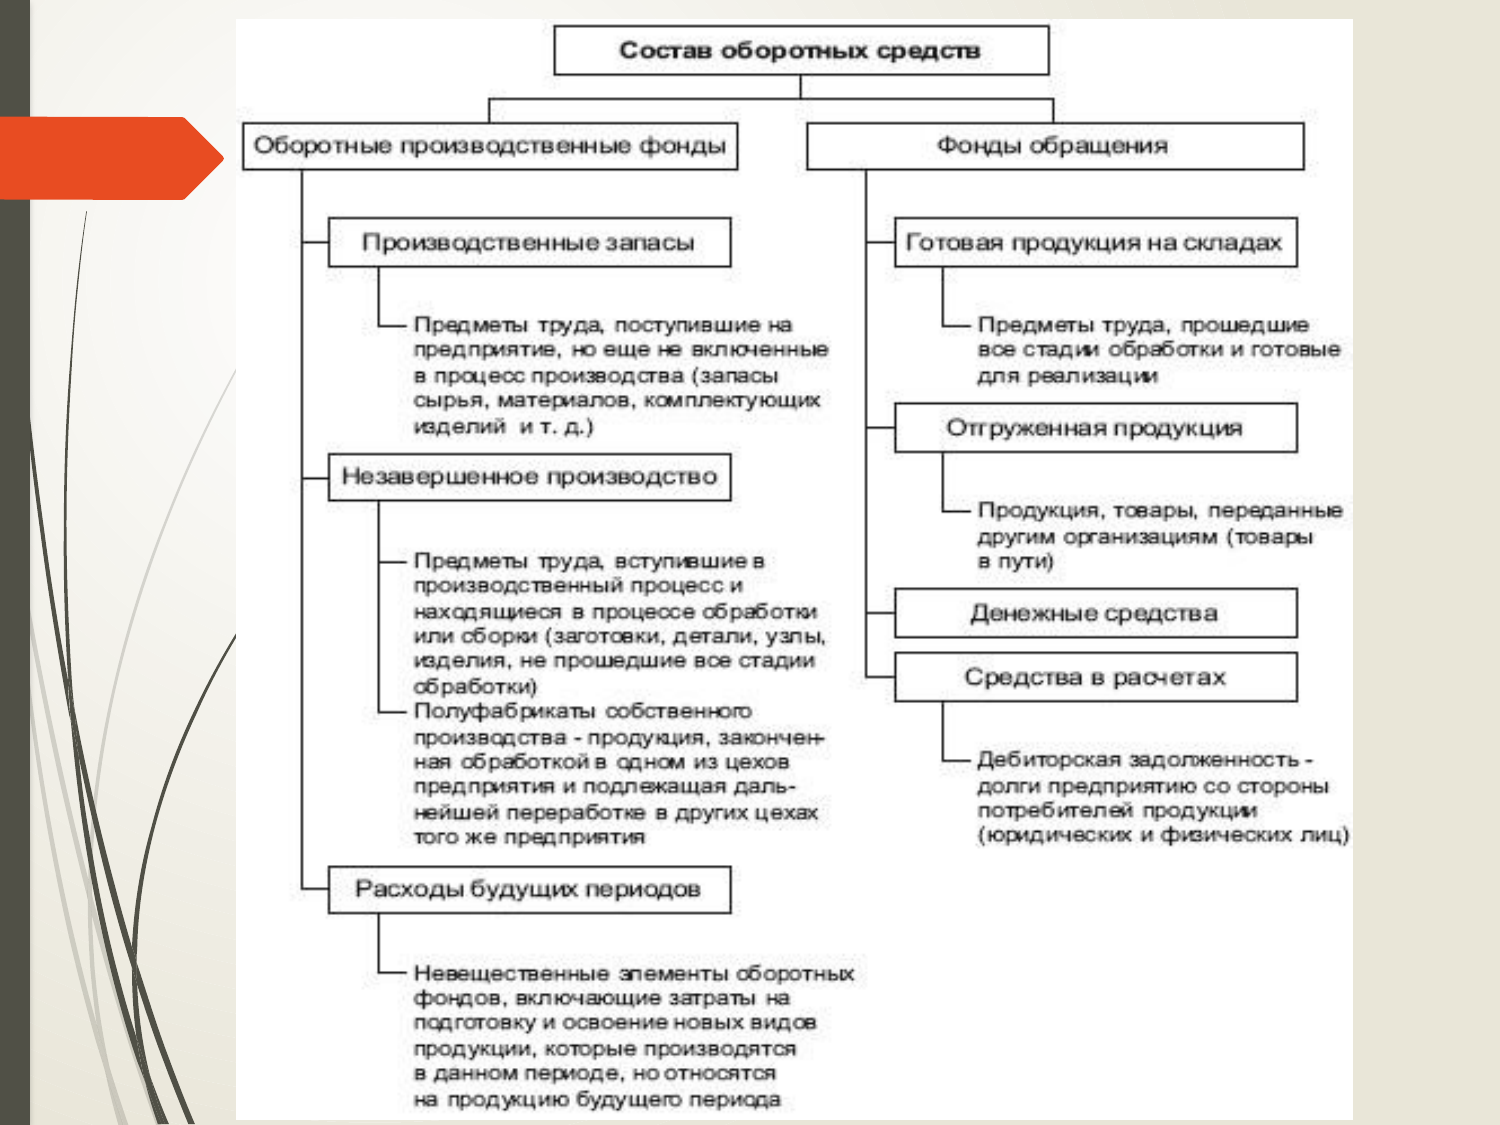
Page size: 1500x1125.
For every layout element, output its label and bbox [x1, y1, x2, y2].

list [235, 18, 1353, 1120]
